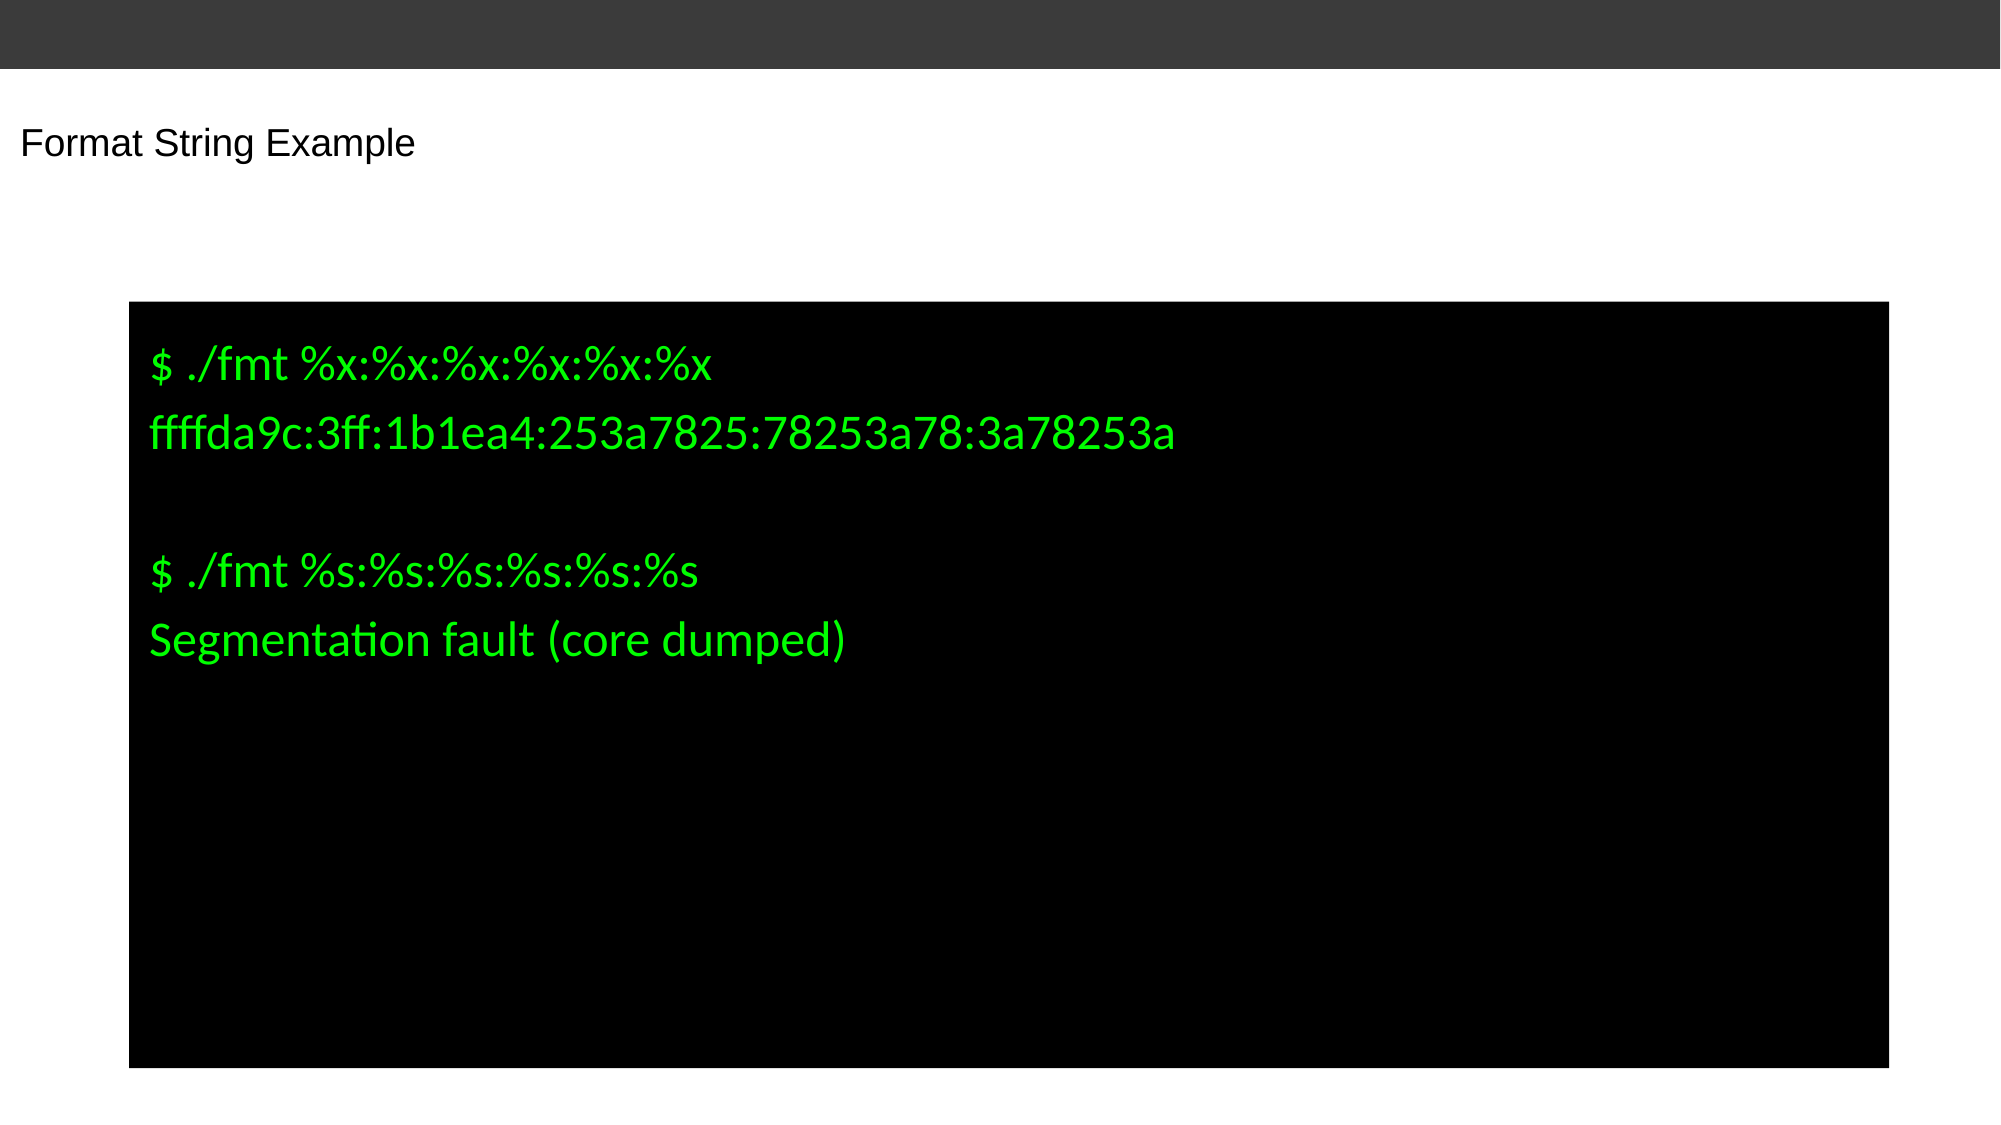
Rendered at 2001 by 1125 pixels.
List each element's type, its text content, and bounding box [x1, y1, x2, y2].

title Format String Example [0, 97, 1864, 223]
text_box $ ./fmt %x:%x:%x:%x:%x:%x ffffda9c:3ff:1b1ea4:253a7825:78253a78:3a78253a $ ./fmt %s:%s:%s:%s:%s:%s Segmentation fault (core dumped) [129, 301, 1890, 1069]
